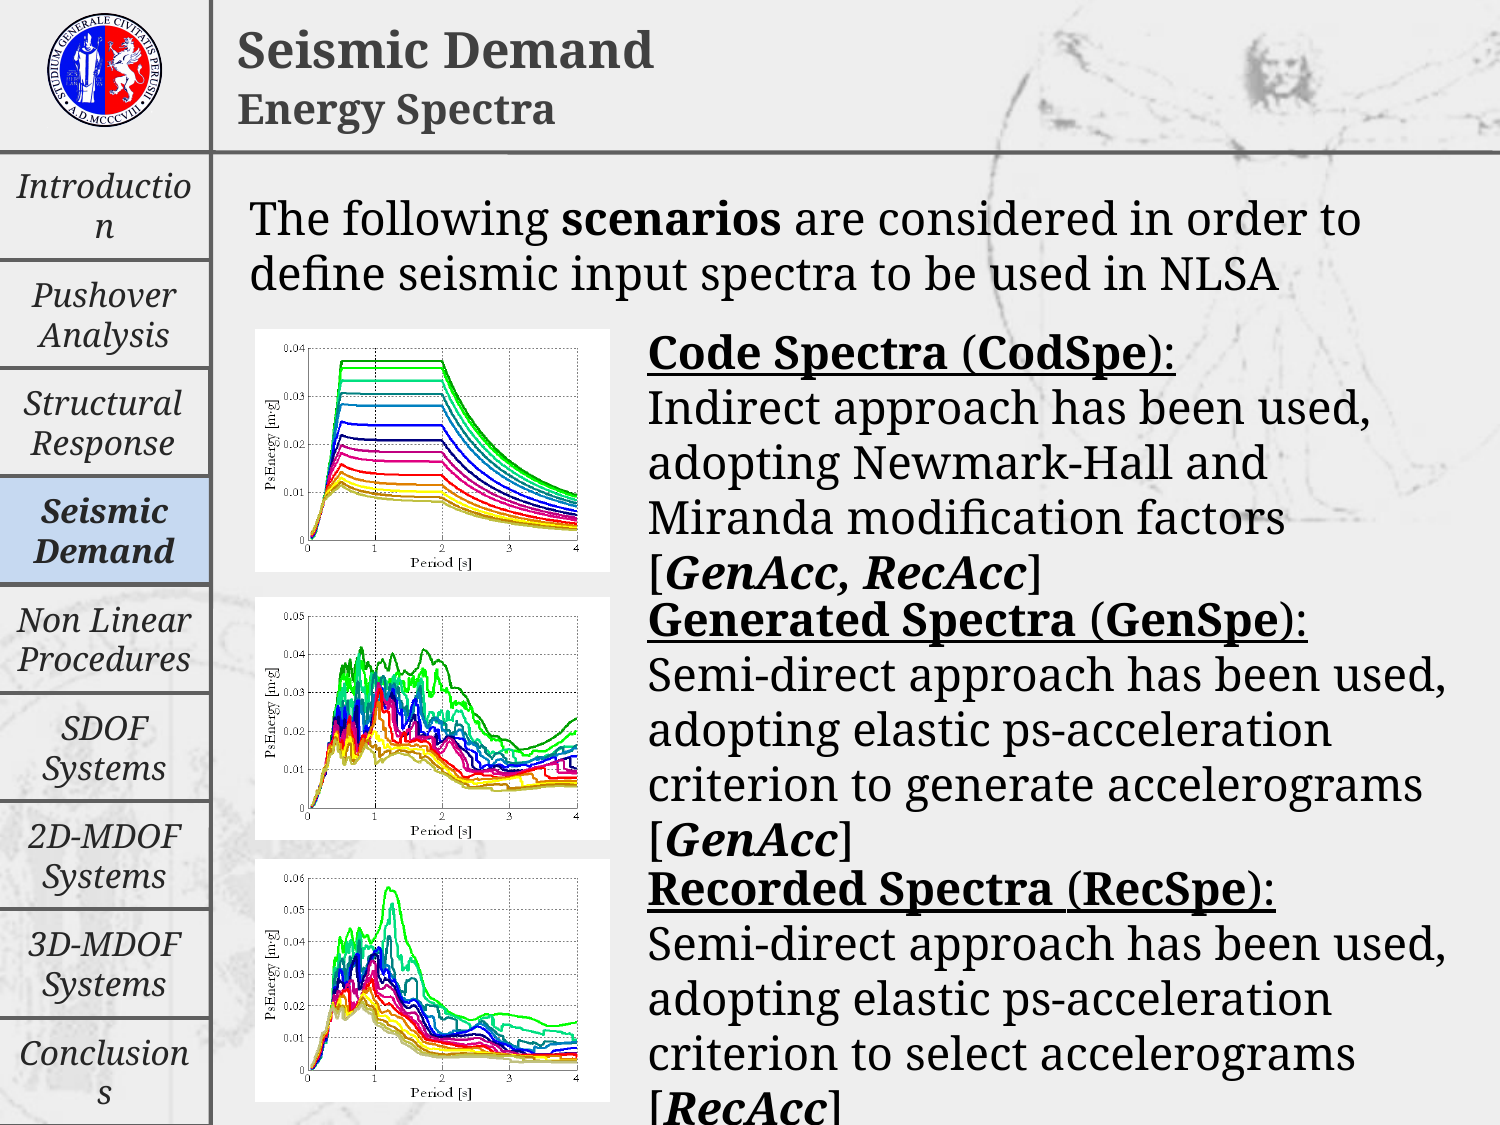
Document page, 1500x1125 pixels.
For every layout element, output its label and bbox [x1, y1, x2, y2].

picture [255, 597, 610, 840]
picture [255, 859, 610, 1102]
text_box [0, 0, 1500, 1125]
picture [255, 329, 610, 572]
